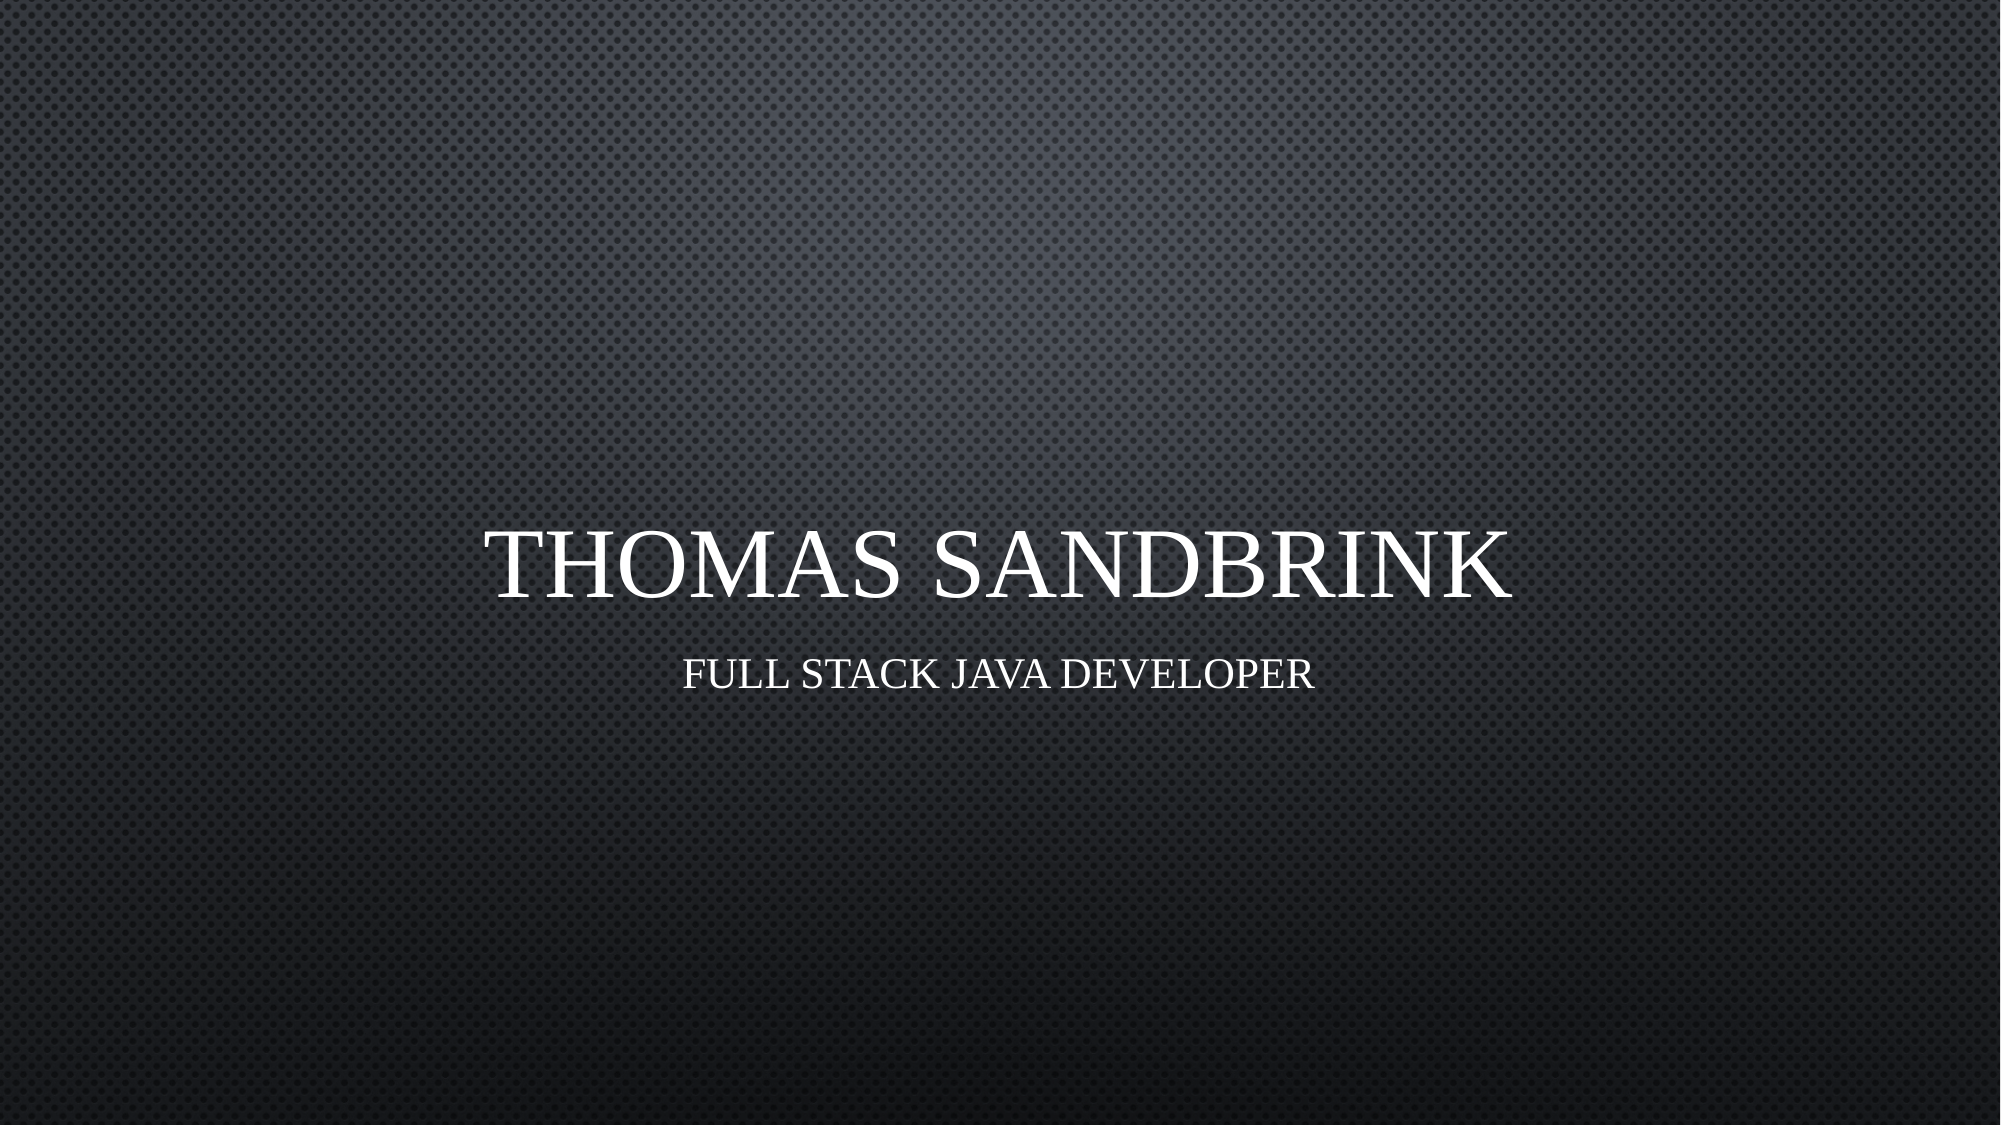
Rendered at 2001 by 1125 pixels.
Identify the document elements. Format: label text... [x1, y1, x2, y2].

title Thomas SaNDBRINK [287, 99, 1711, 625]
subtitle FULL STACK JAVA DEVELOPER [287, 637, 1711, 950]
